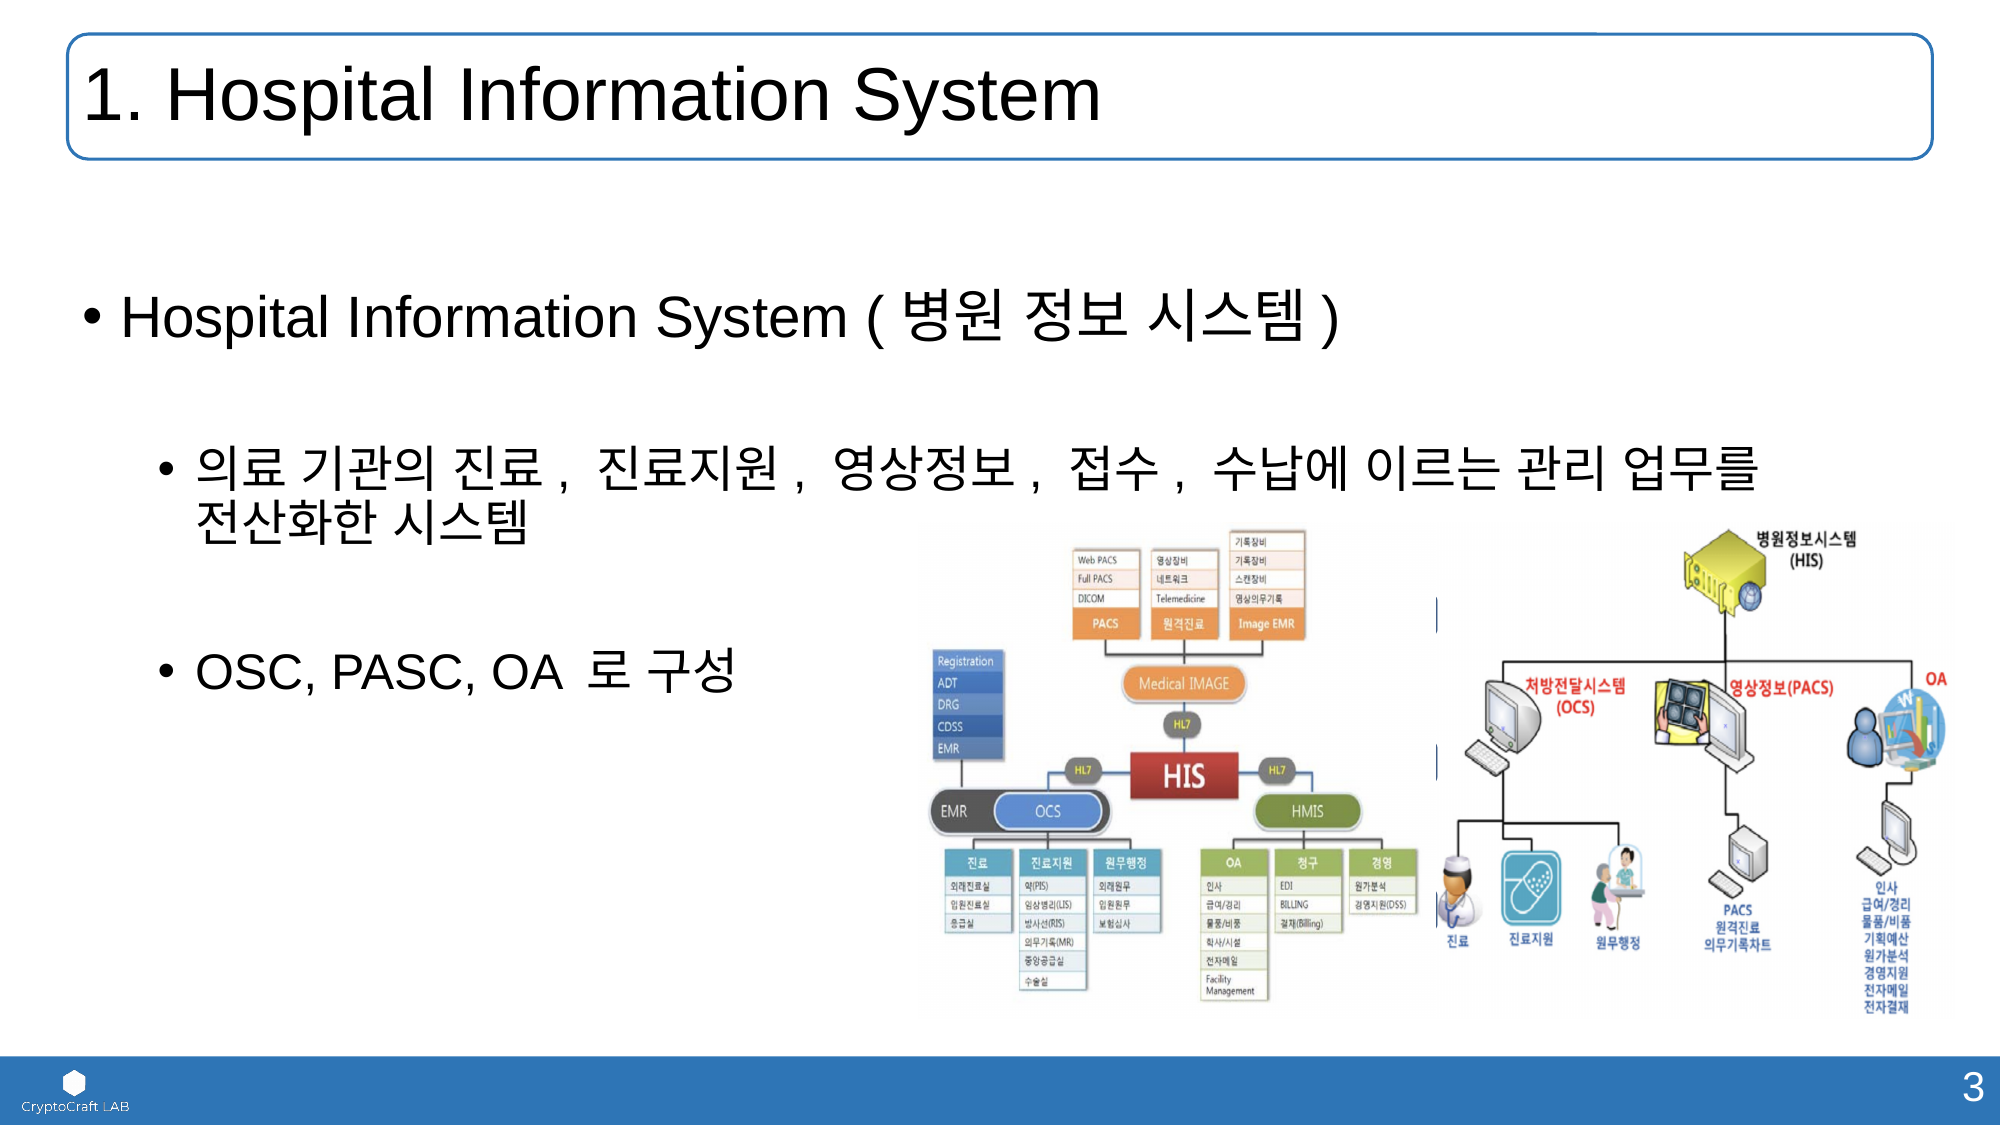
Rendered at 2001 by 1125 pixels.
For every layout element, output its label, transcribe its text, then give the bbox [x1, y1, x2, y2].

picture [918, 522, 1955, 1019]
list Hospital Information System (병원 정보 시스템) 의료 기관의 진료, 진료지원, 영상정보, 접수, 수납에 이르는 관리 업무를 전산화한 시스템 OSC, PASC, OA 로 구성 [67, 189, 1933, 1019]
picture [13, 1061, 138, 1123]
title 1. Hospital Information System [67, 34, 1933, 160]
